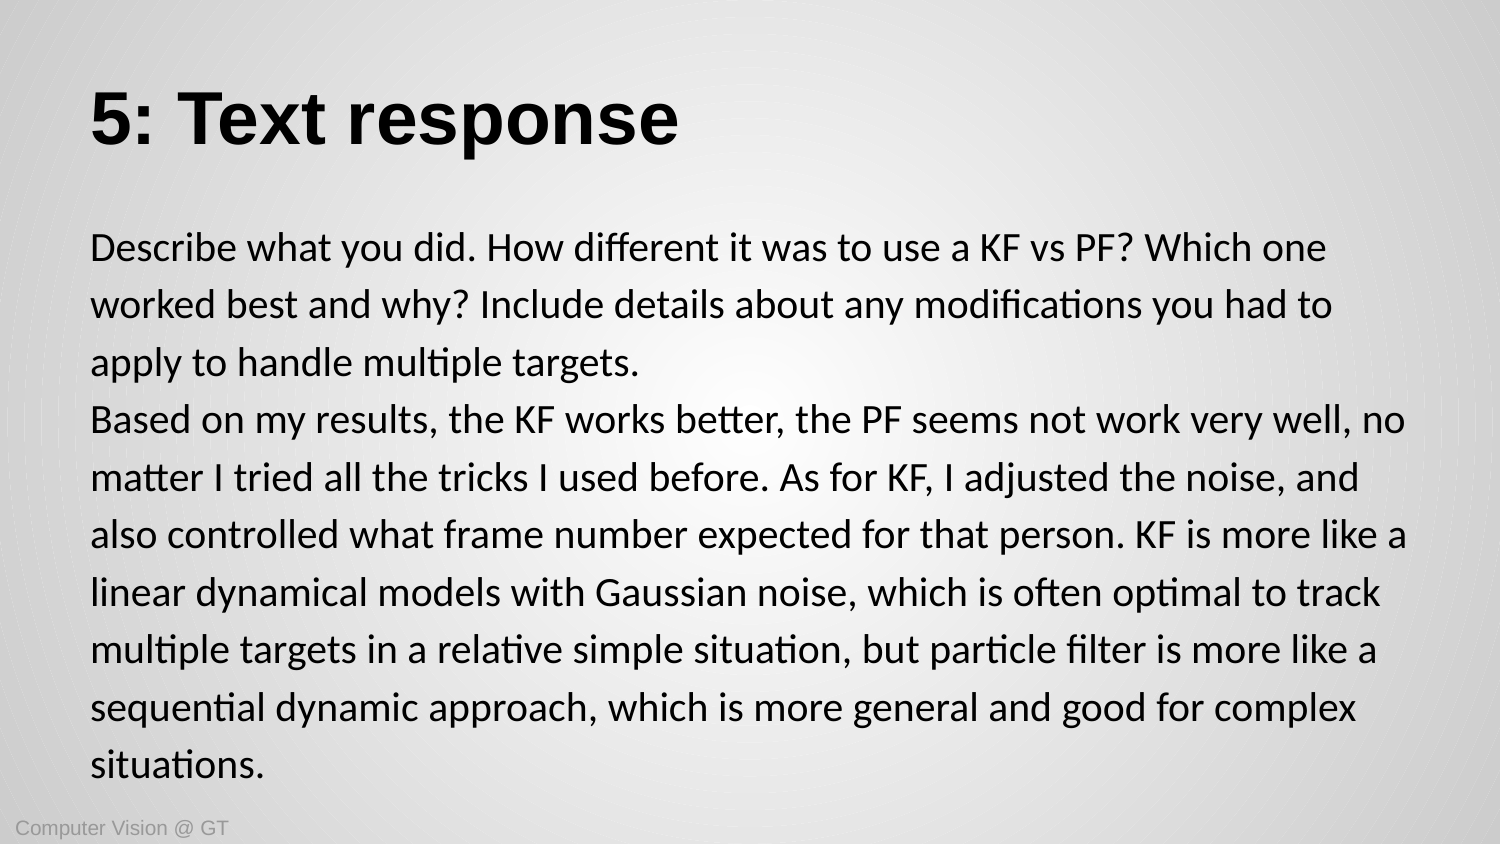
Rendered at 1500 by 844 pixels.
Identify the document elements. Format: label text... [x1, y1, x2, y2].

list Describe what you did. How different it was to use a KF vs PF? Which one worked best and why? Include details about any modifications you had to apply to handle multiple targets. Based on my results, the KF works better, the PF seems not work very well, no matter I tried all the tricks I used before. As for KF, I adjusted the noise, and also controlled what frame number expected for that person. KF is more like a linear dynamical models with Gaussian noise, which is often optimal to track multiple targets in a relative simple situation, but particle filter is more like a sequential dynamic approach, which is more general and good for complex situations. [75, 196, 1425, 808]
title 5: Text response [75, 33, 1484, 175]
text_box Computer Vision @ GT [0, 811, 422, 844]
